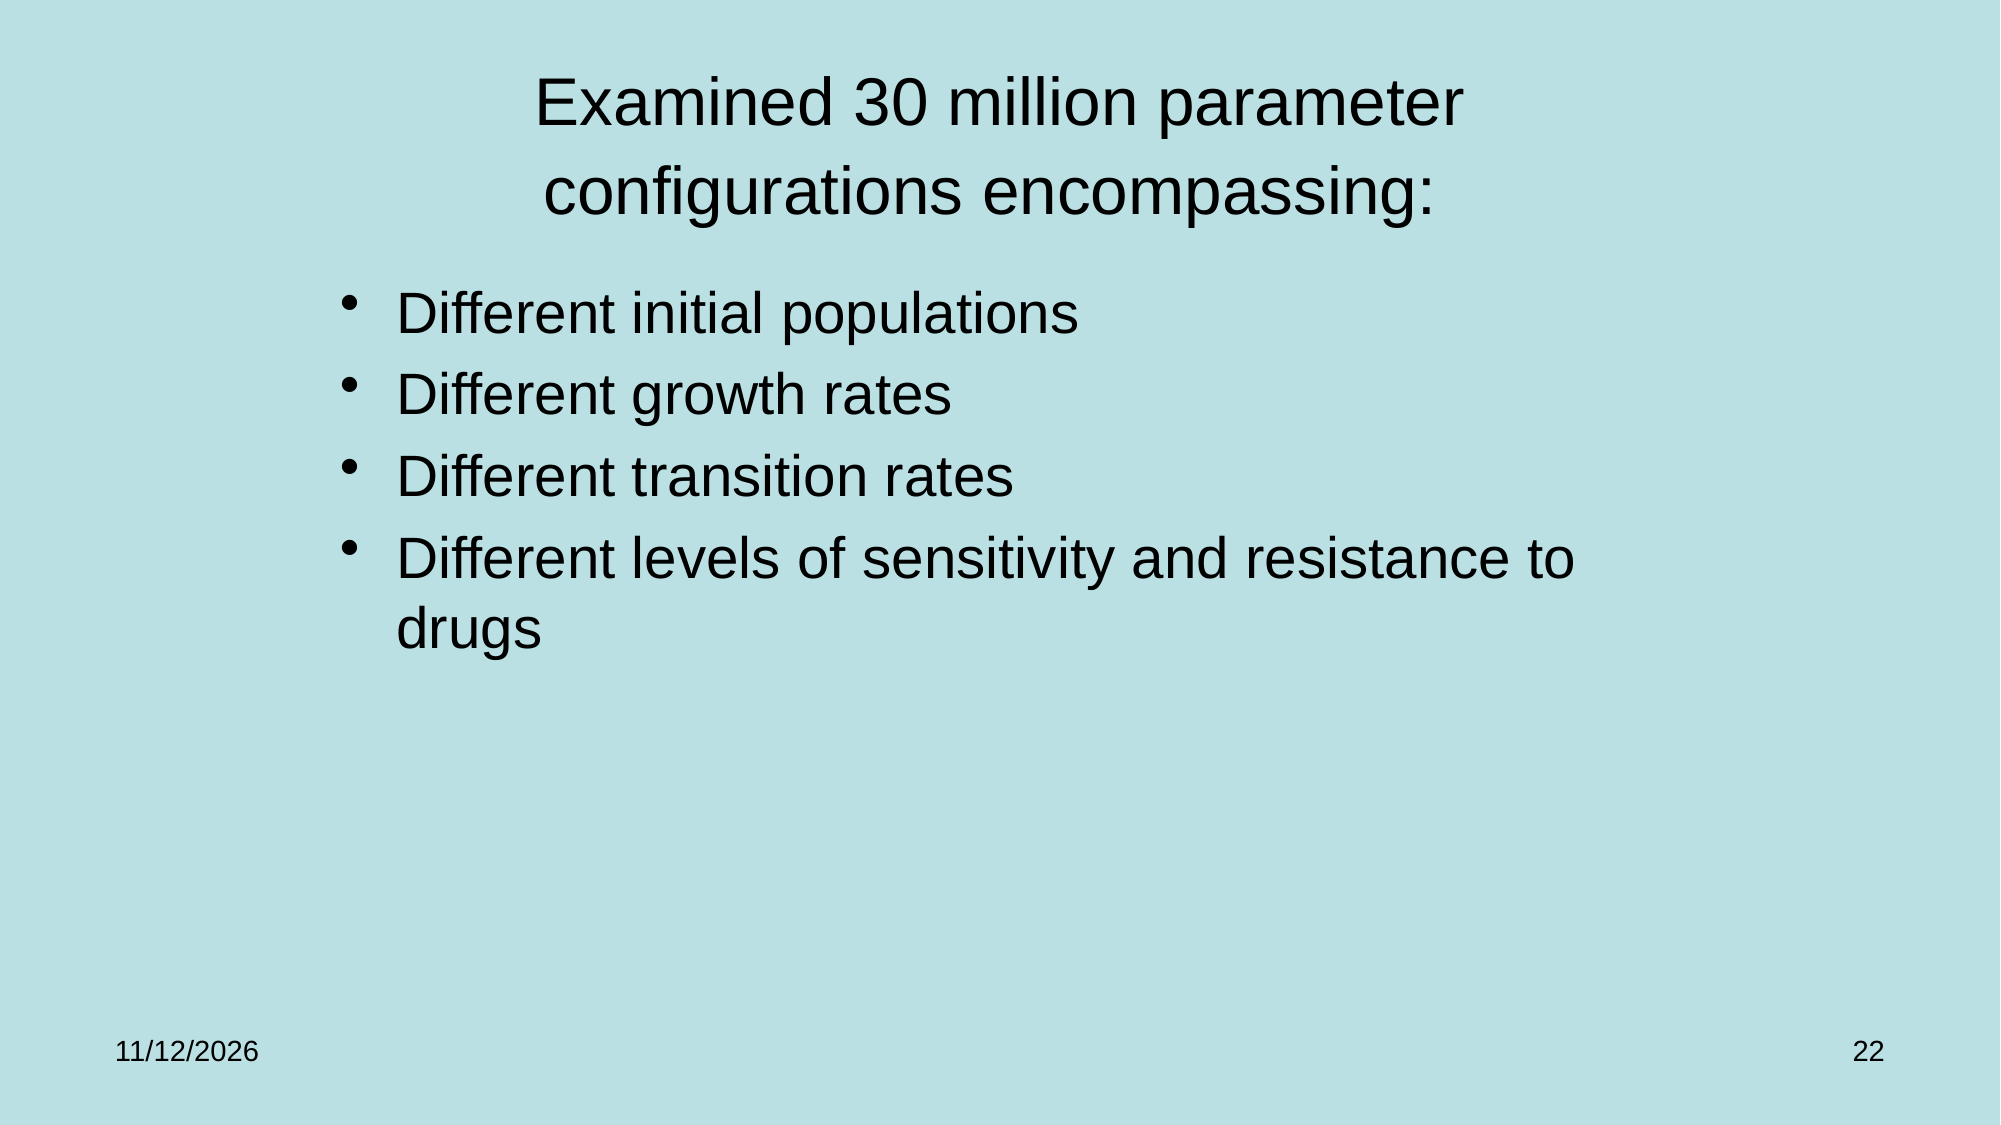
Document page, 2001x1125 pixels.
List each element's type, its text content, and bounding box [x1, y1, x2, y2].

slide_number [99, 1024, 567, 1103]
title Examined 30 million parameter configurations encompassing: [324, 50, 1675, 238]
list Different initial populations Different growth rates Different transition rates Different levels of sensitivity and resistance to drugs [324, 267, 1675, 1010]
slide_number 22 [1433, 1024, 1900, 1103]
